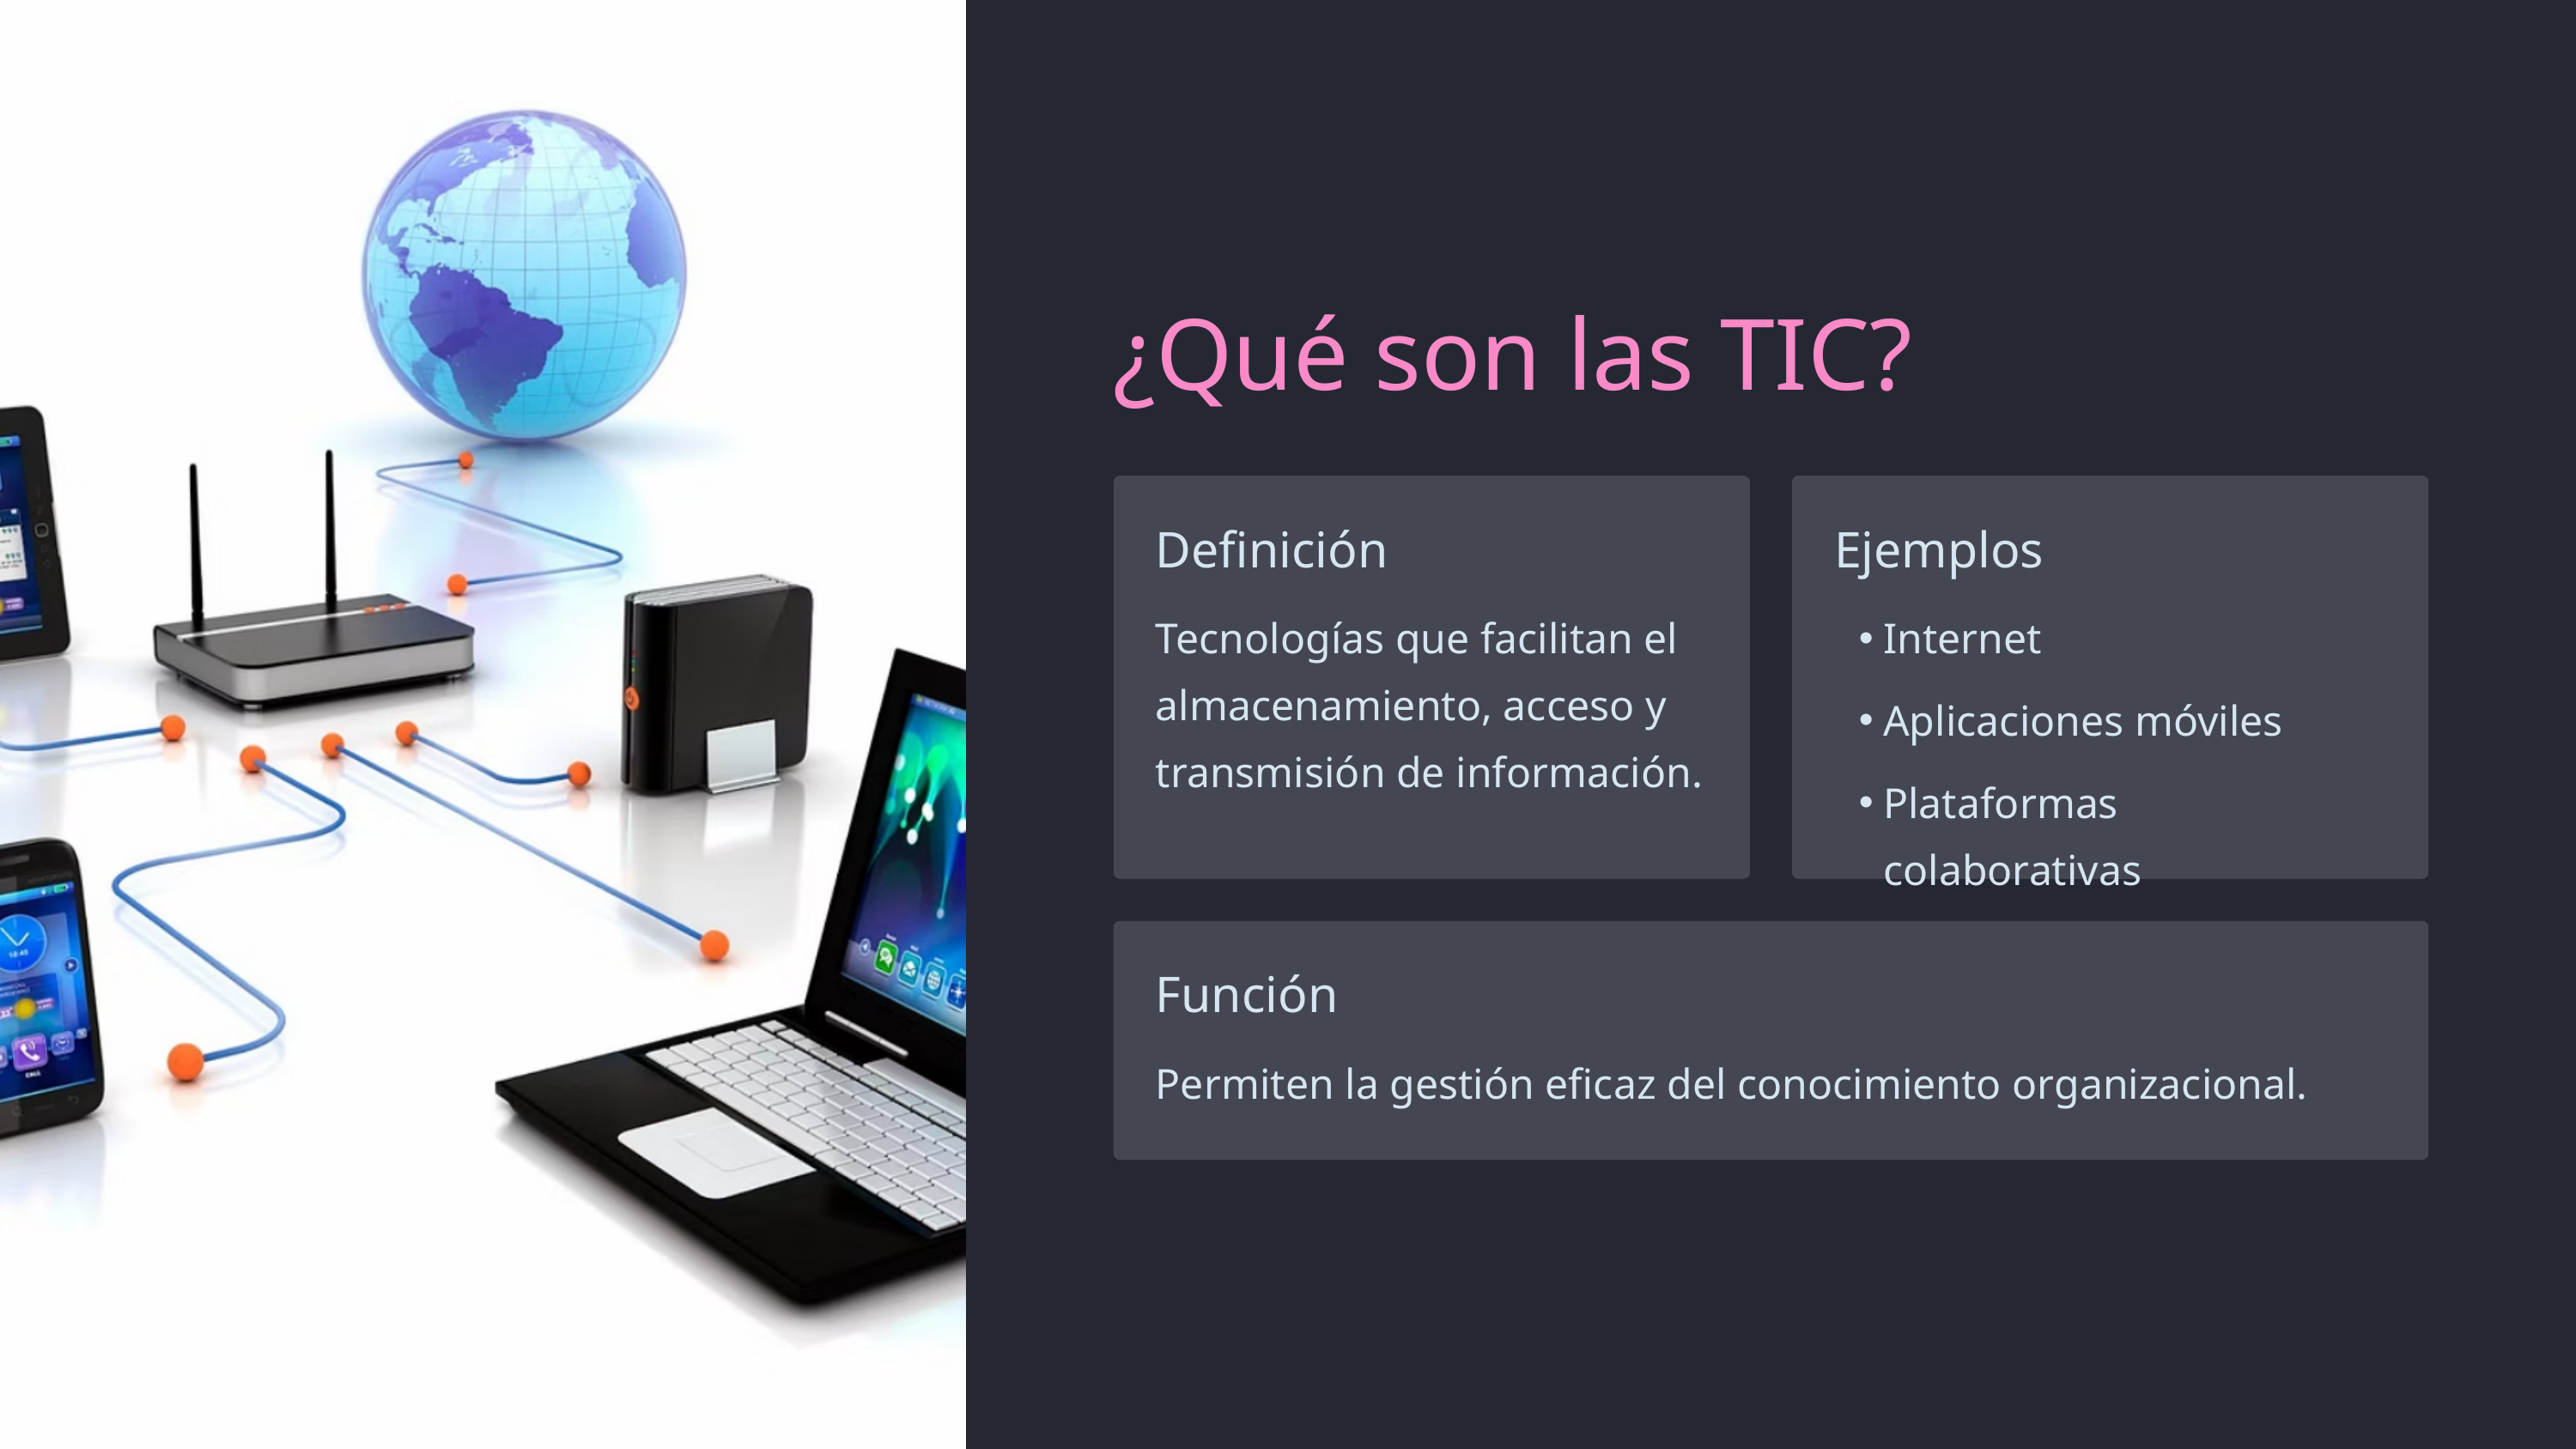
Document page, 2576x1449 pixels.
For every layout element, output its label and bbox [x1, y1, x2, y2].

text_box [1155, 962, 1652, 1026]
text_box [1833, 604, 2387, 673]
text_box [1833, 768, 2387, 837]
text_box [1833, 517, 2330, 580]
text_box [1155, 1050, 2387, 1119]
text_box [1833, 687, 2387, 755]
text_box [1113, 475, 1751, 880]
text_box [1155, 604, 1709, 808]
text_box [1791, 475, 2429, 880]
text_box [1113, 920, 2429, 1161]
text_box [1155, 517, 1652, 580]
text_box [0, 0, 2576, 1449]
text_box [1113, 288, 2105, 413]
